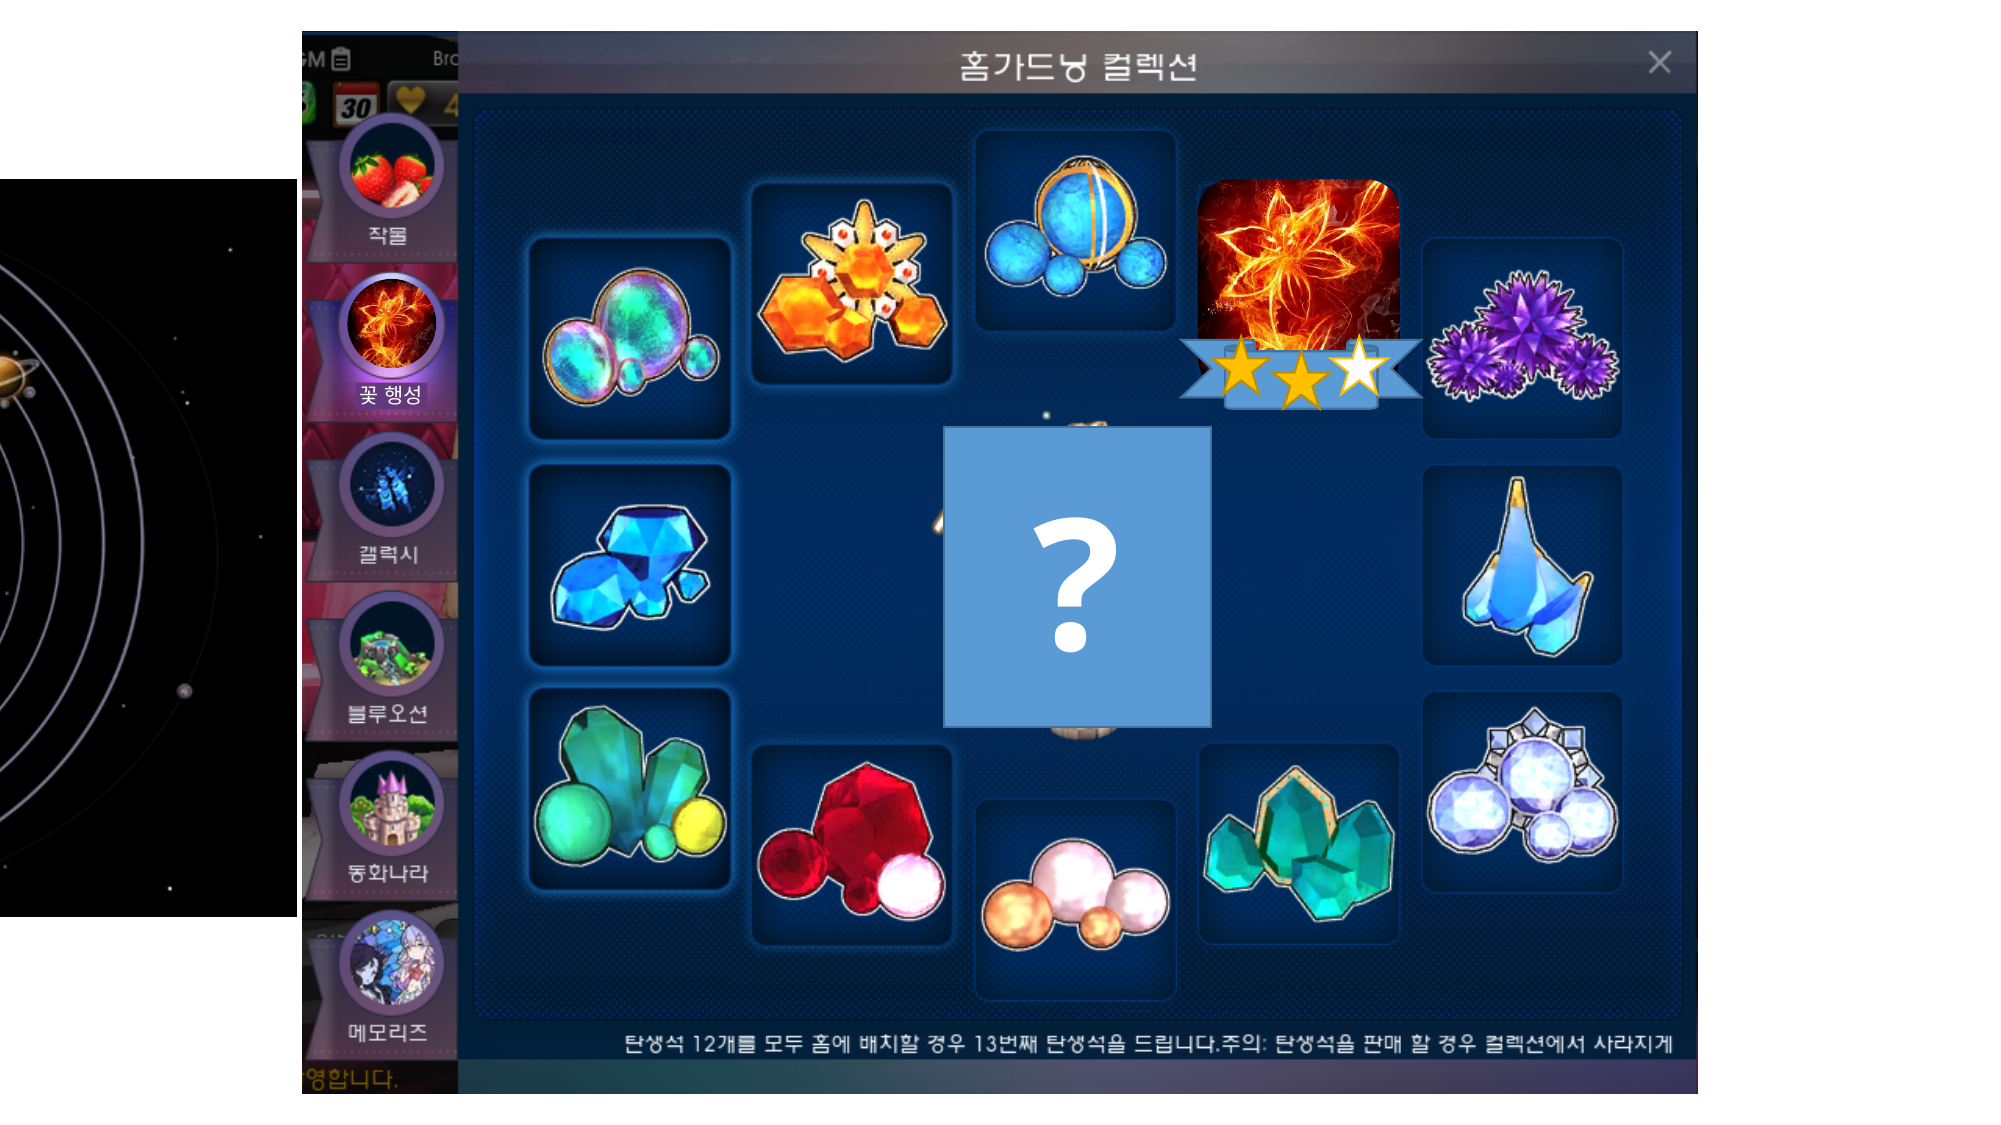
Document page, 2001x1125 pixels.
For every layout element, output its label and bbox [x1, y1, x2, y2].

picture [302, 31, 1698, 1094]
picture [0, 179, 298, 917]
